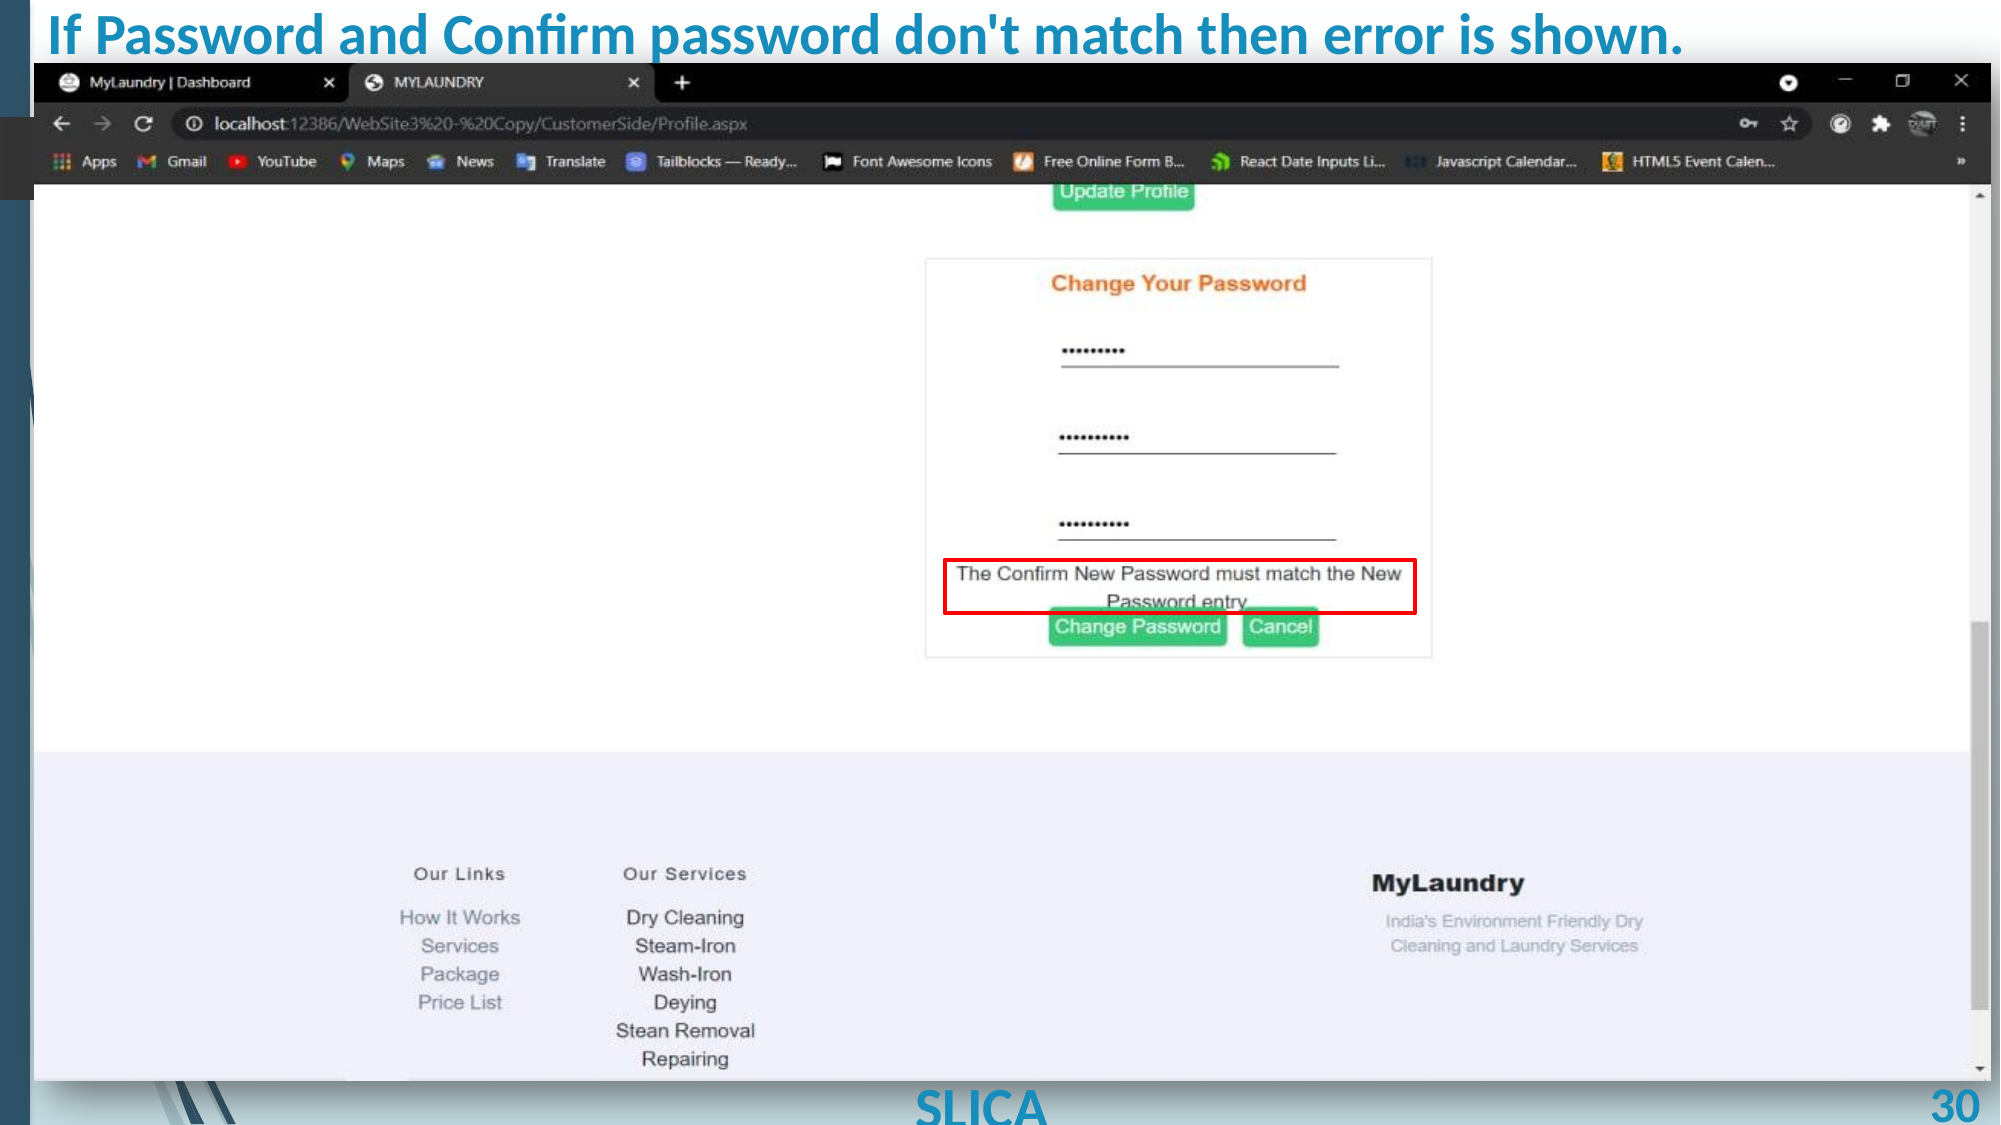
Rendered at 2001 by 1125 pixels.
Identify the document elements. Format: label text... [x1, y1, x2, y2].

picture [33, 63, 1991, 1081]
text_box 30 [1914, 1065, 2000, 1125]
text_box SLICA [900, 1088, 1087, 1125]
text_box If Password and Confirm password don't match then error is shown. [32, 0, 2000, 75]
